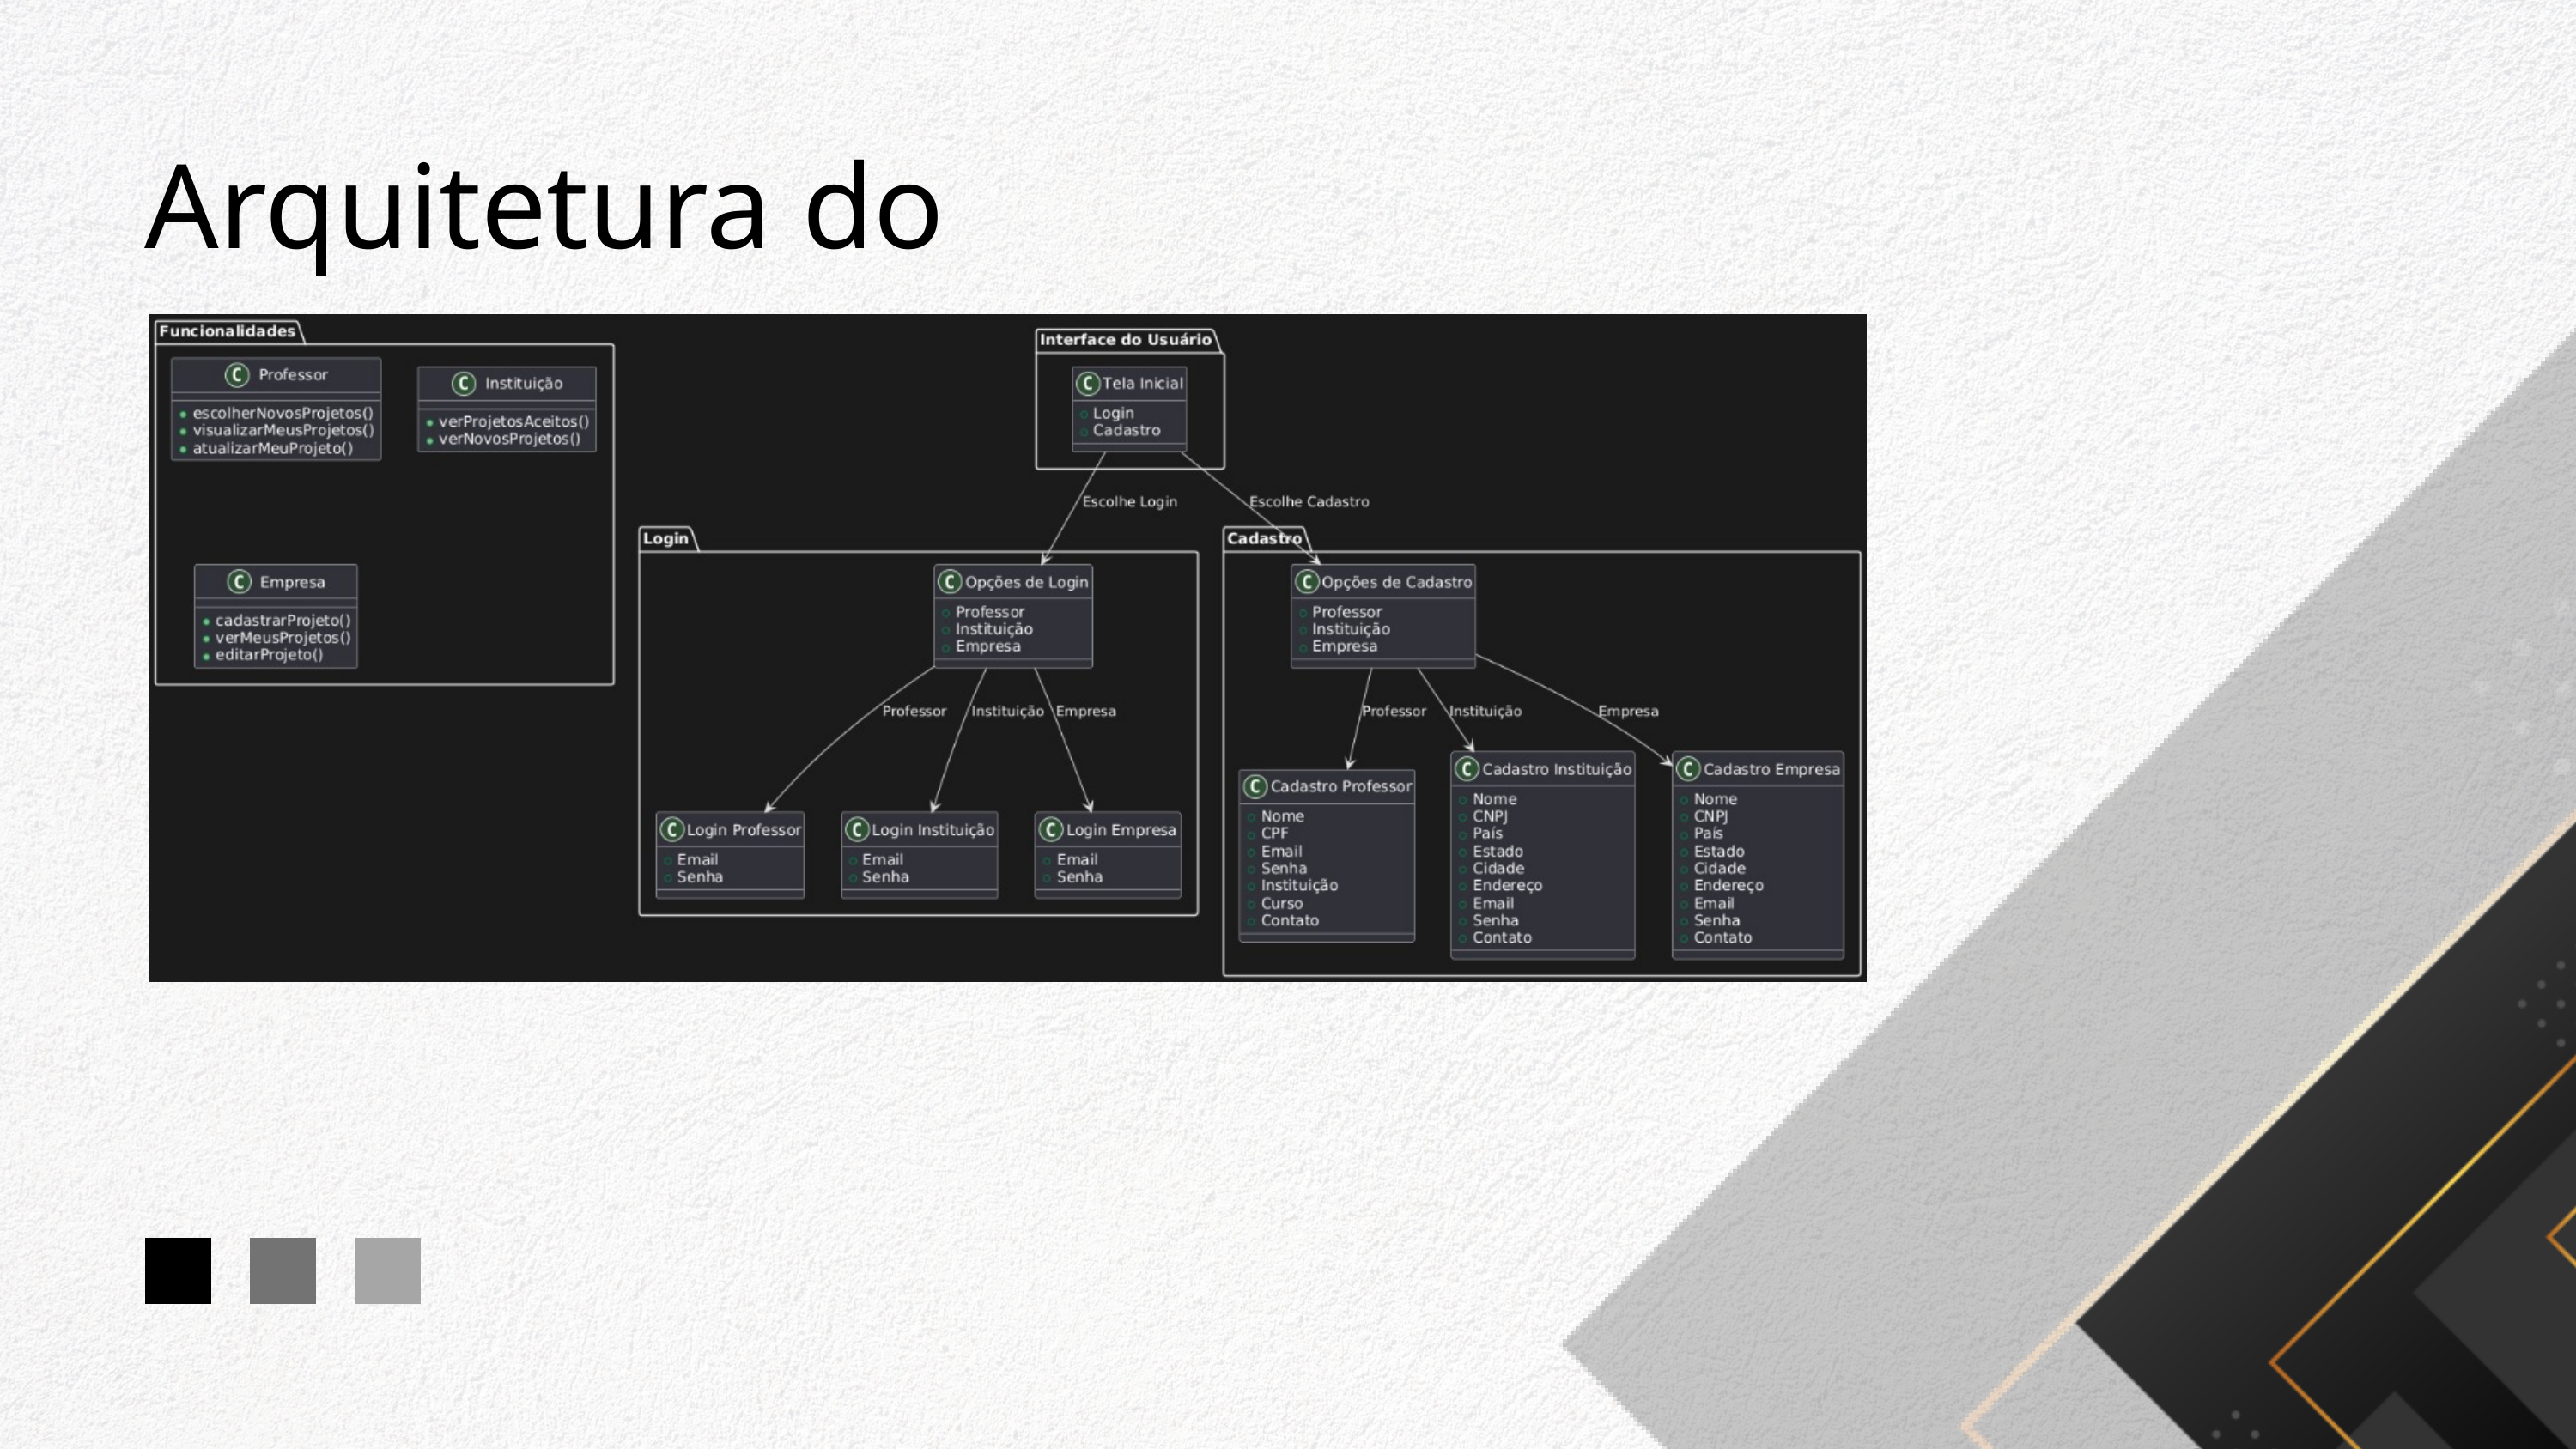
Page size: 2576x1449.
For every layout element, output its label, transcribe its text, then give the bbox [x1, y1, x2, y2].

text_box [249, 1237, 316, 1304]
text_box [1062, 991, 1834, 1449]
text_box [144, 1237, 212, 1304]
text_box Arquitetura do software [144, 108, 1385, 315]
text_box [1834, 750, 2576, 1449]
text_box [1385, 163, 2576, 750]
text_box [0, 0, 2576, 1449]
picture [149, 314, 1868, 982]
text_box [354, 1237, 421, 1304]
